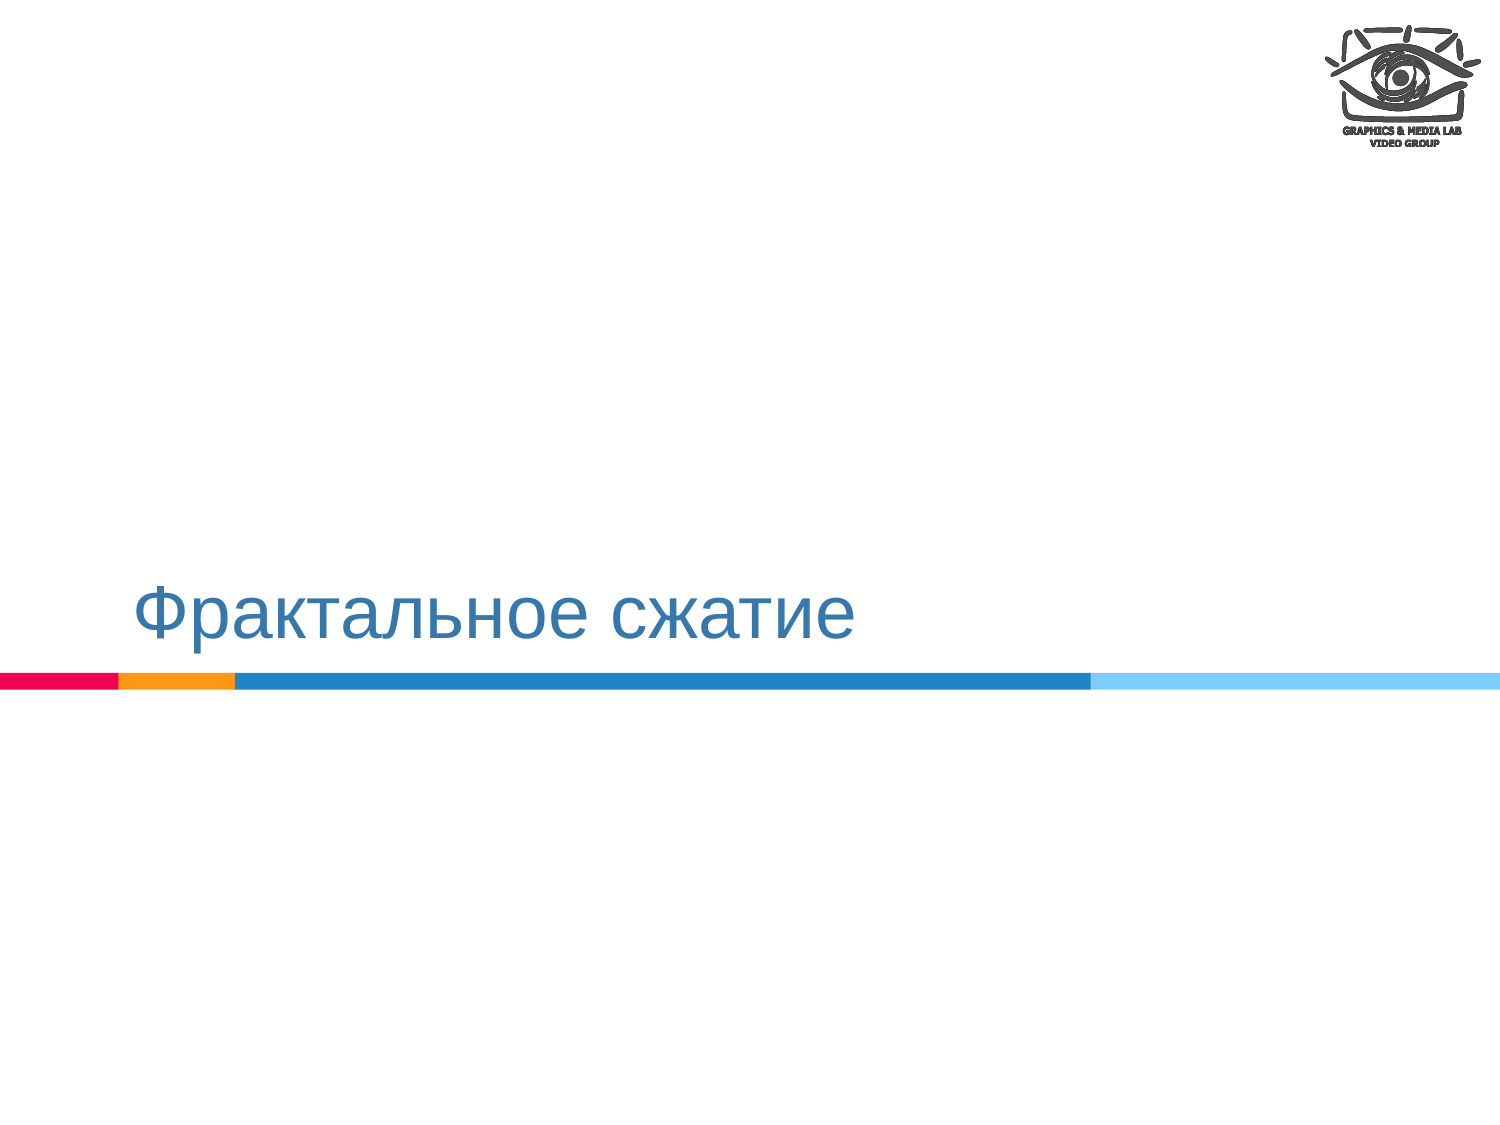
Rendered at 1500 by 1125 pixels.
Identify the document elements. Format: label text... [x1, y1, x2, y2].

picture [1325, 25, 1481, 147]
list Фрактальное сжатие [117, 338, 1404, 661]
